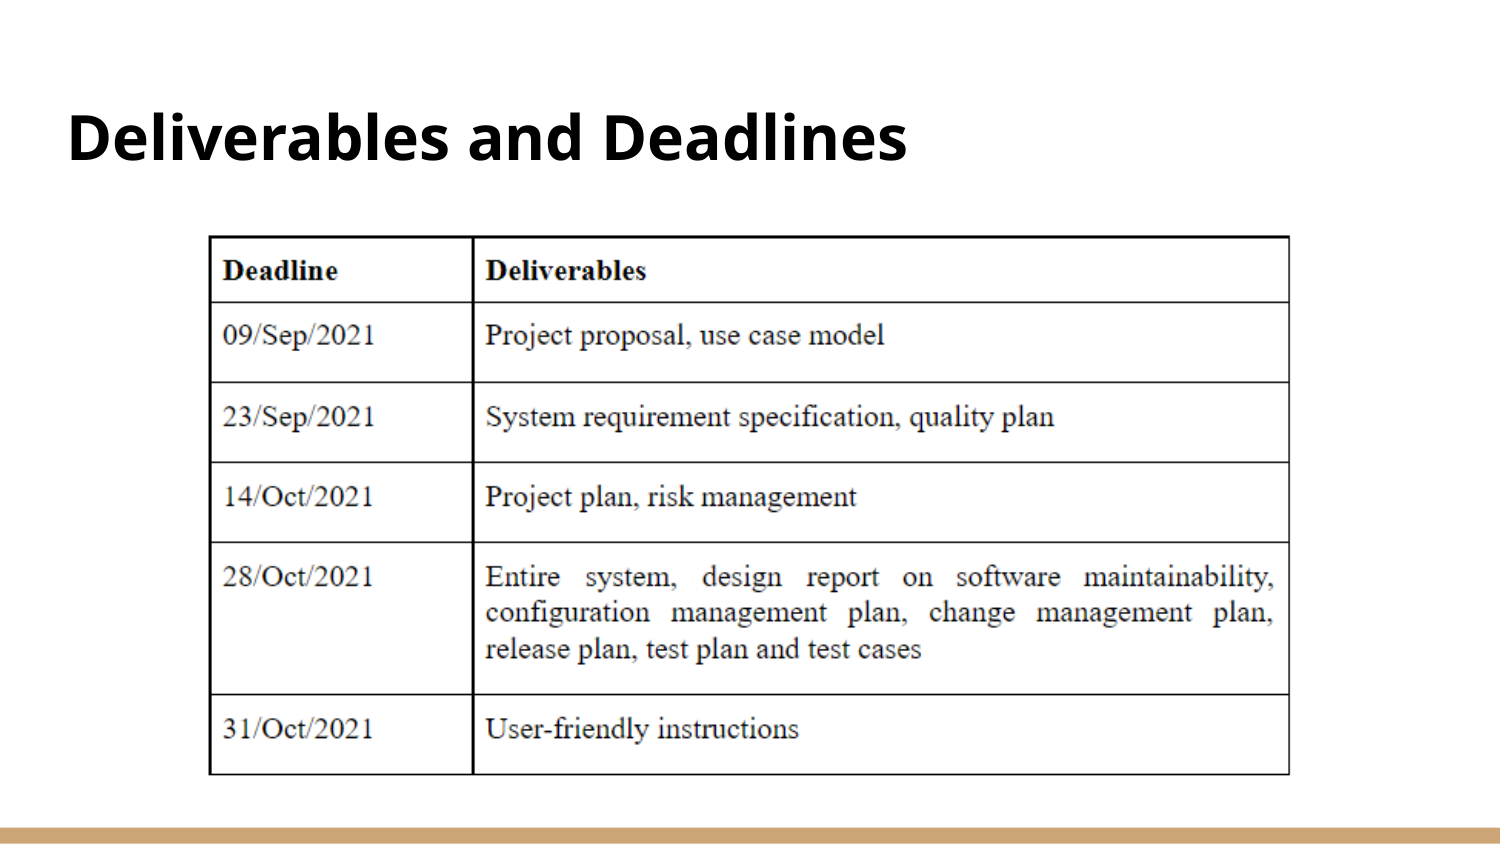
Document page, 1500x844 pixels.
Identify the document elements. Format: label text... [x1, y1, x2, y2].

title Deliverables and Deadlines [51, 51, 1449, 189]
picture [195, 225, 1305, 794]
